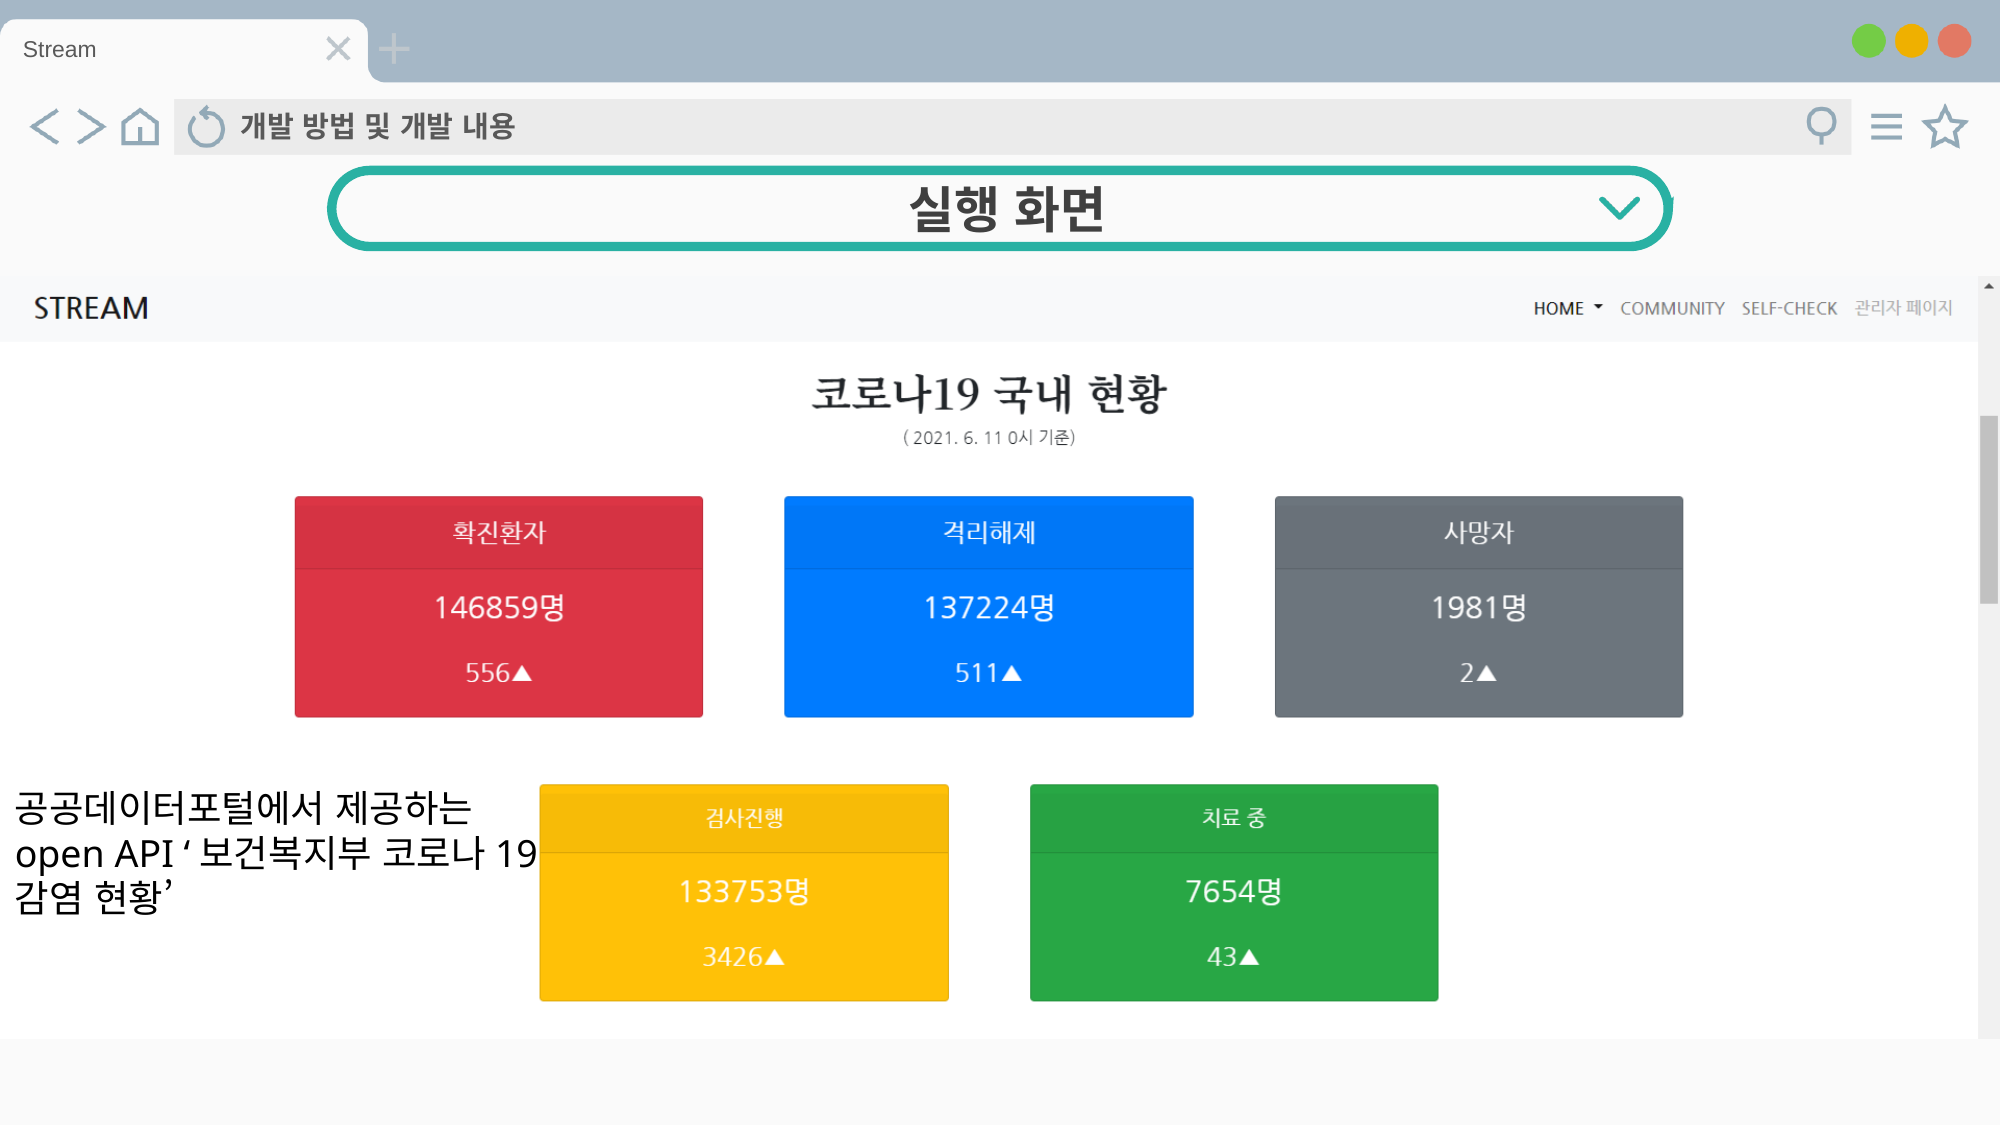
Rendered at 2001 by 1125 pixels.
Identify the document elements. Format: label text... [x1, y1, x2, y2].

text_box 실행 화면 [331, 170, 1669, 247]
picture [0, 0, 2000, 1125]
text_box Stream [8, 27, 371, 70]
text_box 개발 방법 및 개발 내용 [225, 100, 1850, 151]
